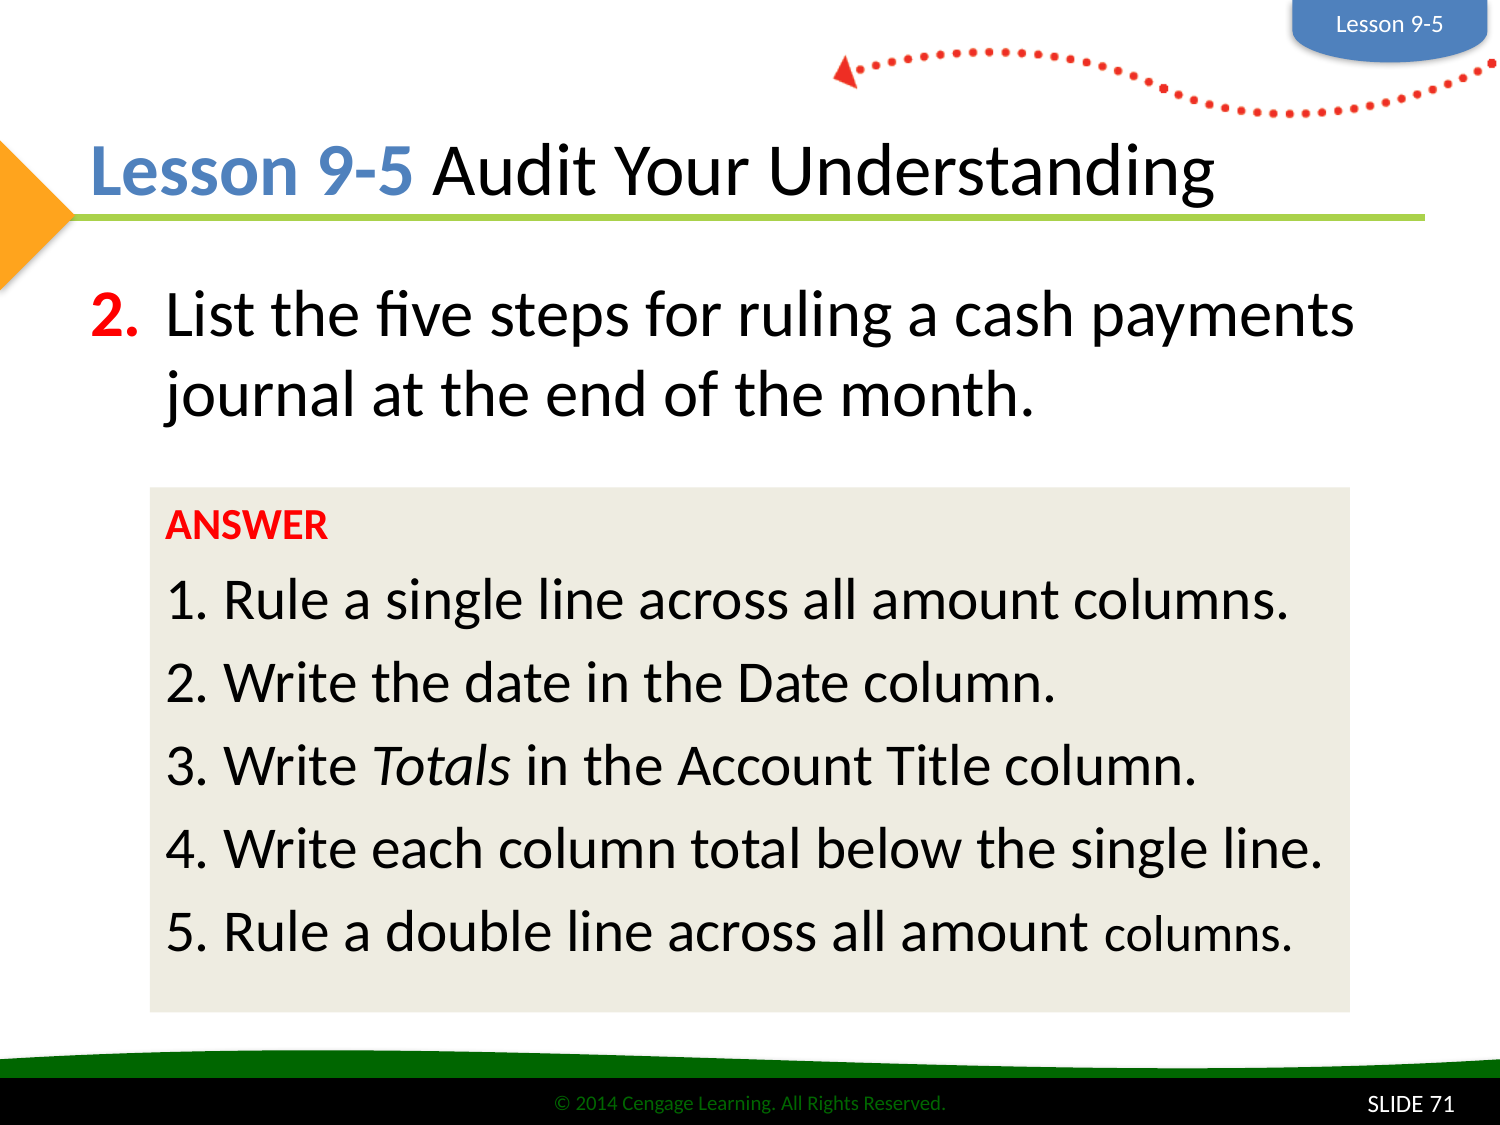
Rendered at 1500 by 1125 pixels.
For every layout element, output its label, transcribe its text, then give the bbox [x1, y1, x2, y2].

list 2. List the five steps for ruling a cash payments journal at the end of the month. [75, 262, 1425, 1005]
text_box ANSWER 1. Rule a single line across all amount columns. 2. Write the date in the Date column. 3. Write Totals in the Account Title column. 4. Write each column total below the single line. 5. Rule a double line across all amount columns. [149, 487, 1350, 1013]
picture [827, 37, 1500, 126]
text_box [1292, 0, 1488, 63]
title Lesson 9-5 Audit Your Understanding [75, 29, 1350, 218]
text_box [0, 138, 78, 293]
slide_number SLIDE 71 [1170, 1080, 1470, 1125]
